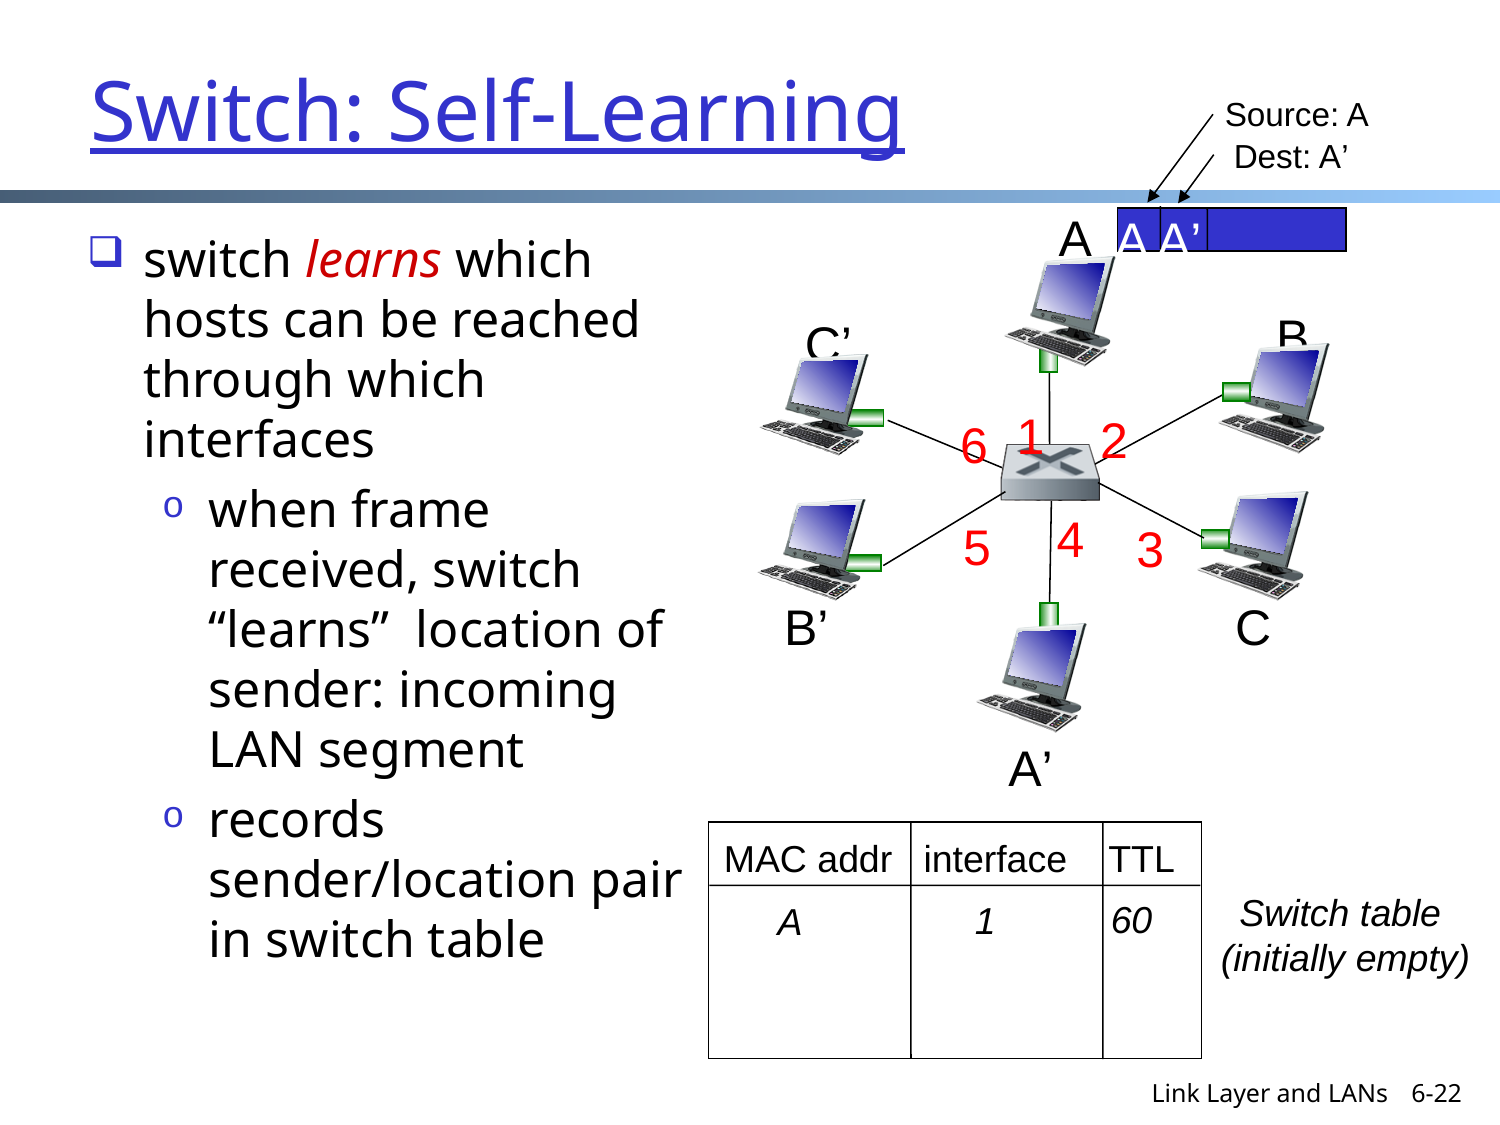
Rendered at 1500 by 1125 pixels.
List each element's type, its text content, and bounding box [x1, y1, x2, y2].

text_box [1111, 200, 1347, 262]
text_box [1424, 190, 1428, 203]
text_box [762, 888, 1169, 951]
slide_number 6-22 [1386, 1069, 1478, 1115]
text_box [706, 821, 1202, 1060]
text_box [730, 199, 1332, 791]
title Switch: Self-Learning [75, 14, 1350, 202]
list switch learns which hosts can be reached through which interfaces when frame received, switch “learns” location of sender: incoming LAN segment records sender/location pair in switch table [72, 219, 718, 895]
text_box Switch table (initially empty) [1205, 881, 1486, 987]
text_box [1147, 85, 1386, 204]
footer Link Layer and LANs [1045, 1069, 1404, 1110]
